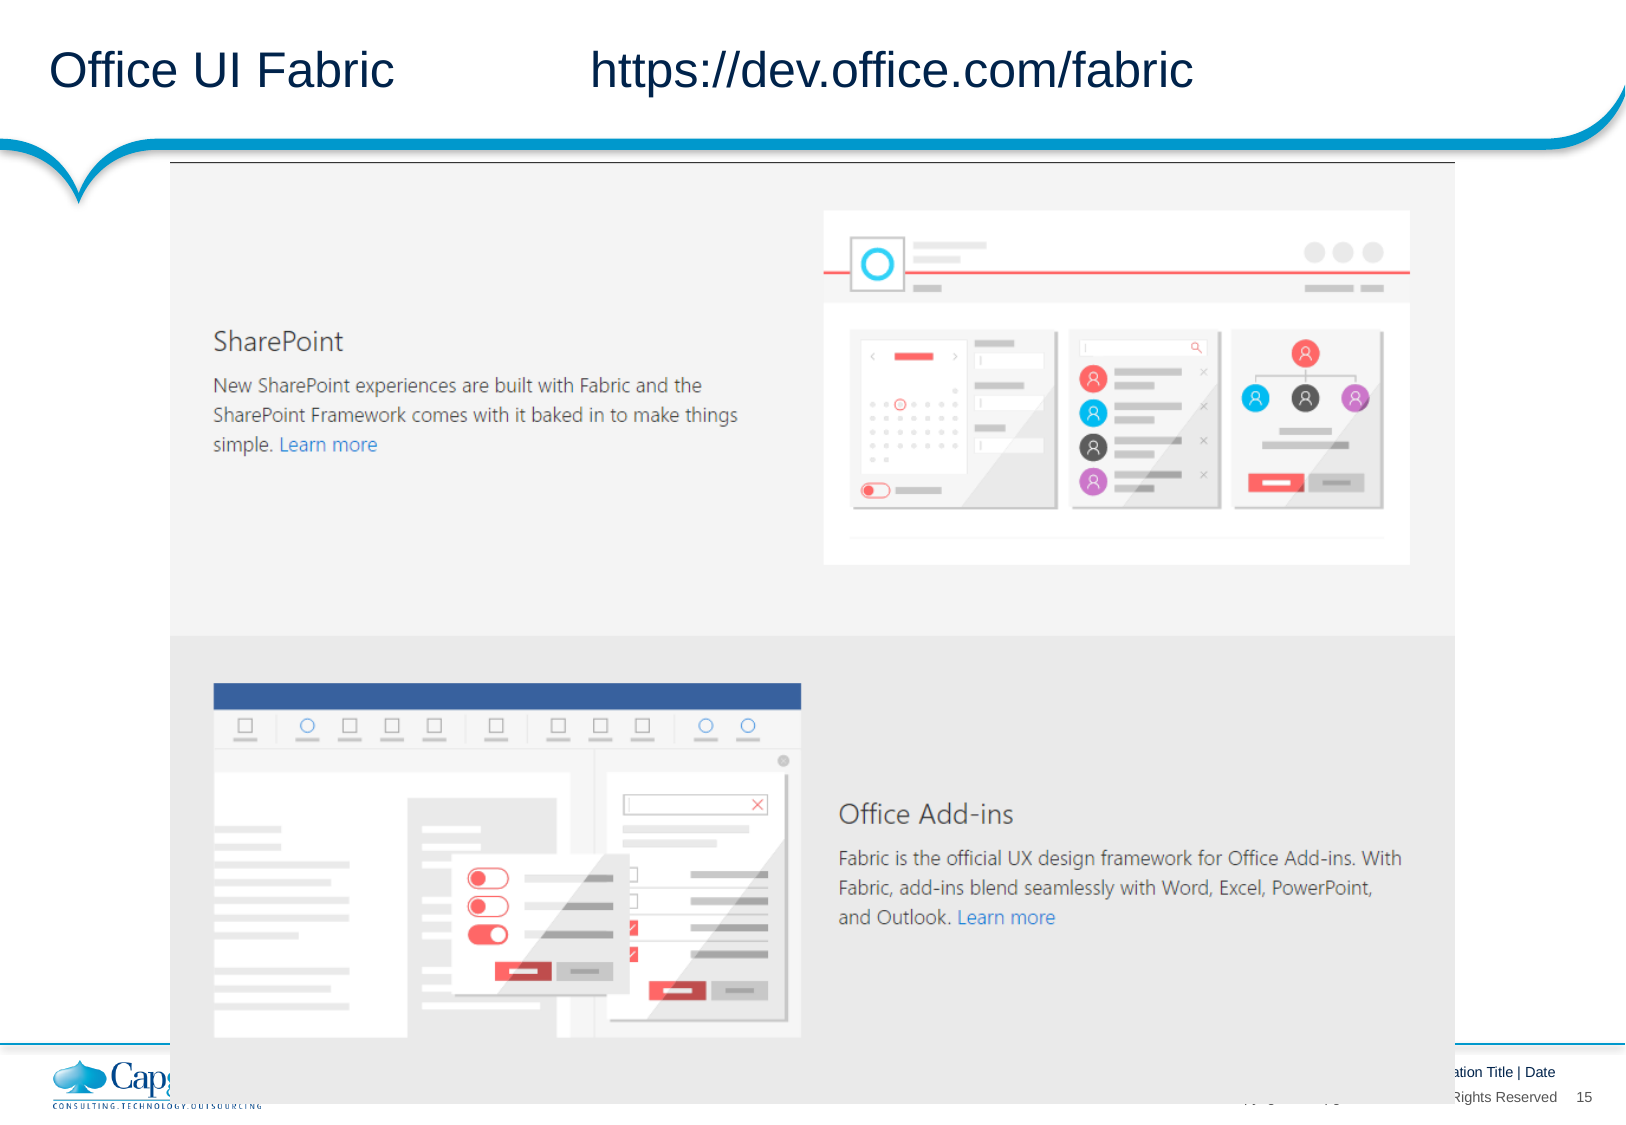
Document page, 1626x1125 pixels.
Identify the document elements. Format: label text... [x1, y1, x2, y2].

title Office UI Fabric https://dev.office.com/fabric [0, 0, 1625, 135]
picture [53, 161, 1455, 1109]
